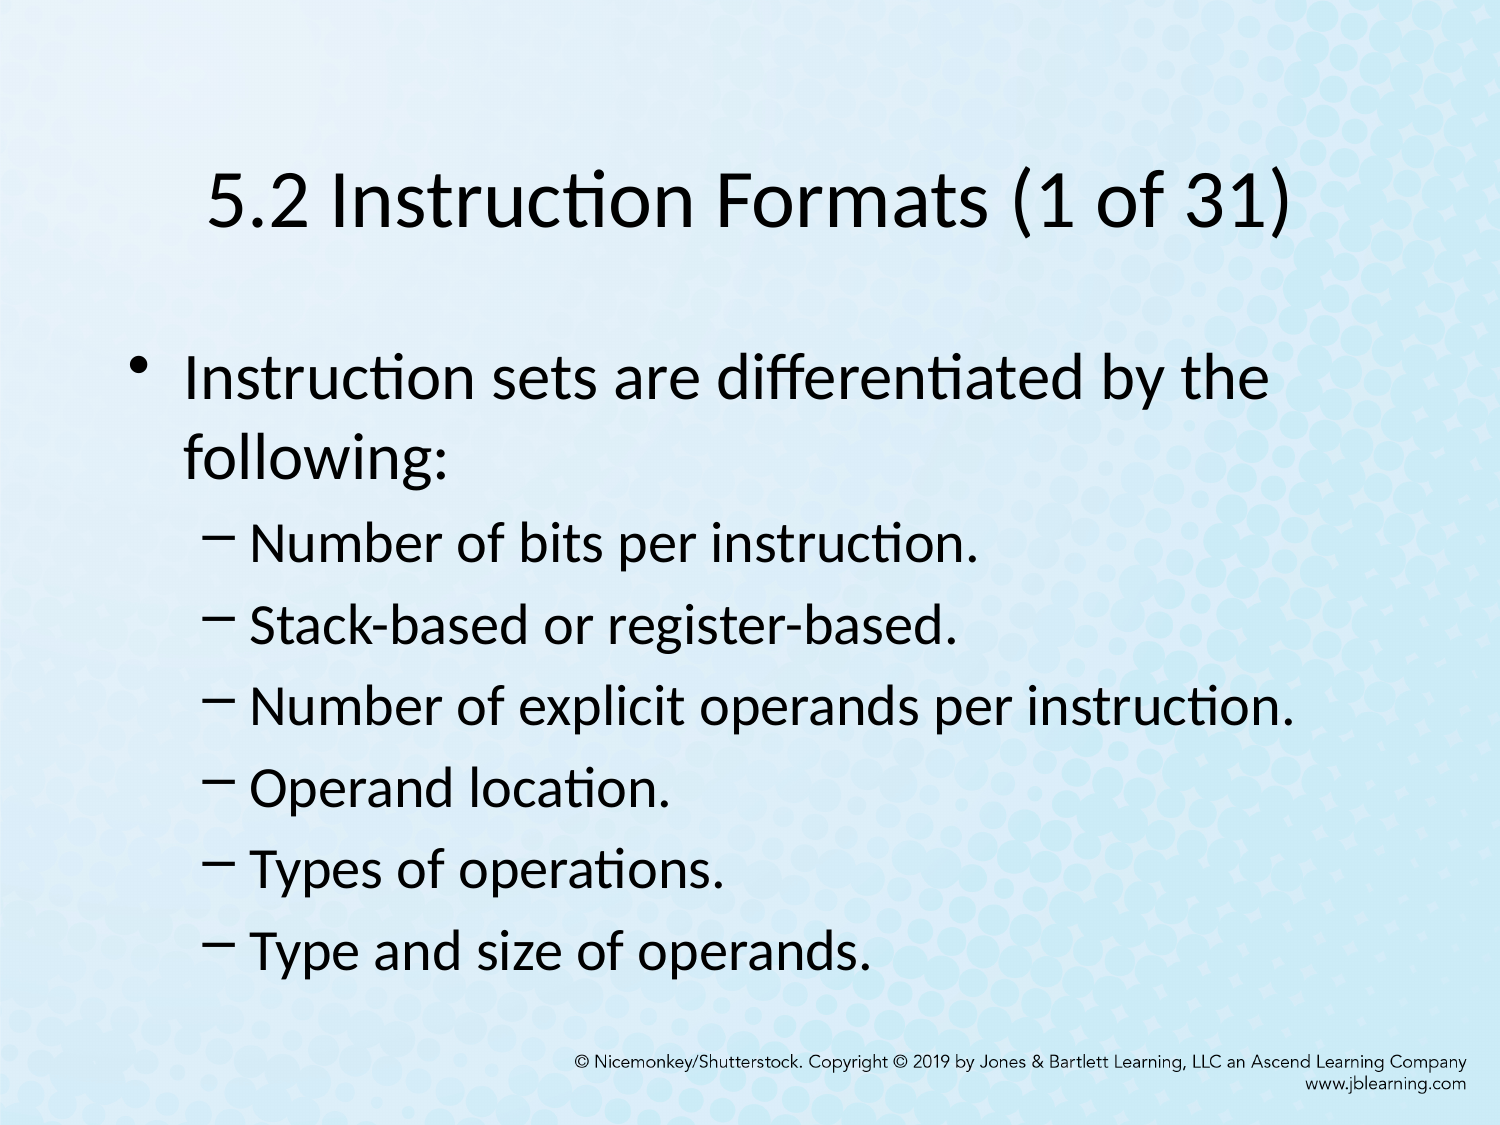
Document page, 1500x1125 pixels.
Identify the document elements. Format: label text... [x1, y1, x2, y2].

list Instruction sets are differentiated by the following: Number of bits per instruction. Stack-based or register-based. Number of explicit operands per instruction. Operand location. Types of operations. Type and size of operands. [112, 324, 1388, 1000]
picture [0, 0, 1500, 1125]
title 5.2 Instruction Formats (1 of 31) [112, 99, 1388, 288]
